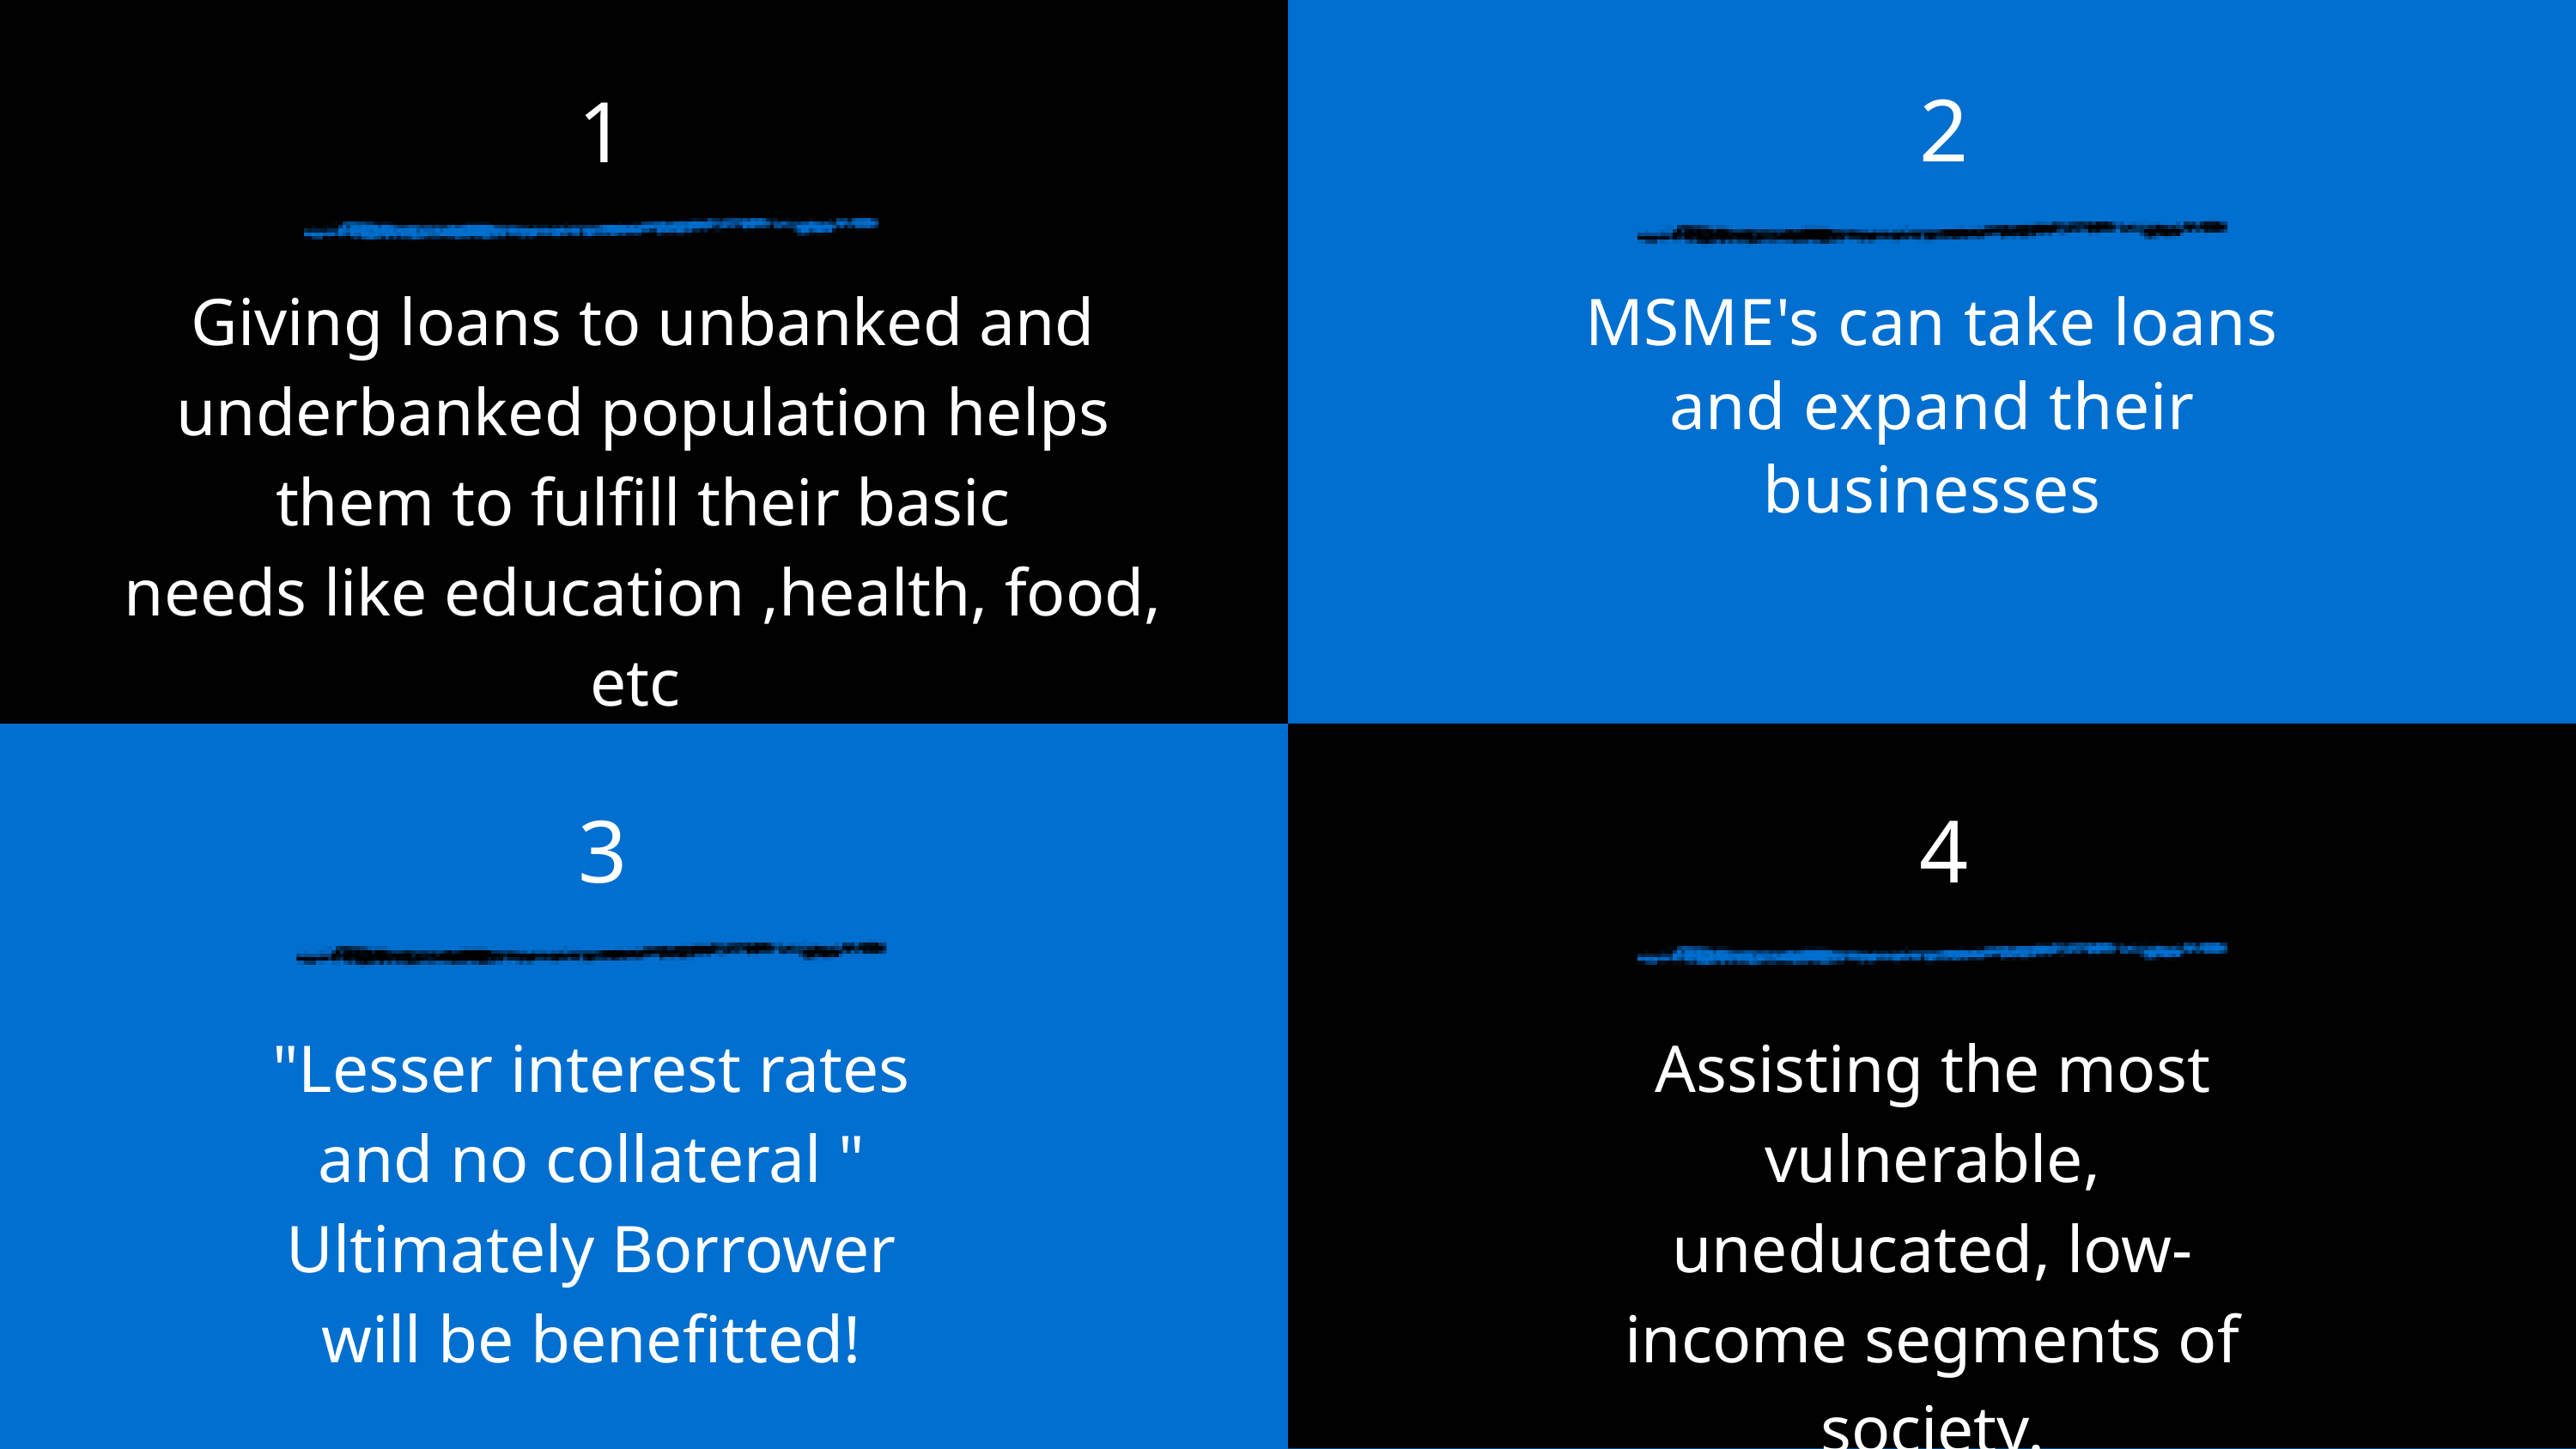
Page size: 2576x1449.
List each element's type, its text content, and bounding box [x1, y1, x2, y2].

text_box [210, 802, 973, 1370]
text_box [1551, 81, 2314, 523]
text_box [304, 186, 879, 276]
text_box 1 [220, 90, 963, 179]
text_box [1551, 802, 2314, 1370]
text_box [0, 0, 1288, 724]
text_box [1288, 723, 2576, 1449]
text_box Giving loans to unbanked and underbanked population helps them to fulfill their basic needs like education ,health, food, etc [91, 268, 1196, 719]
